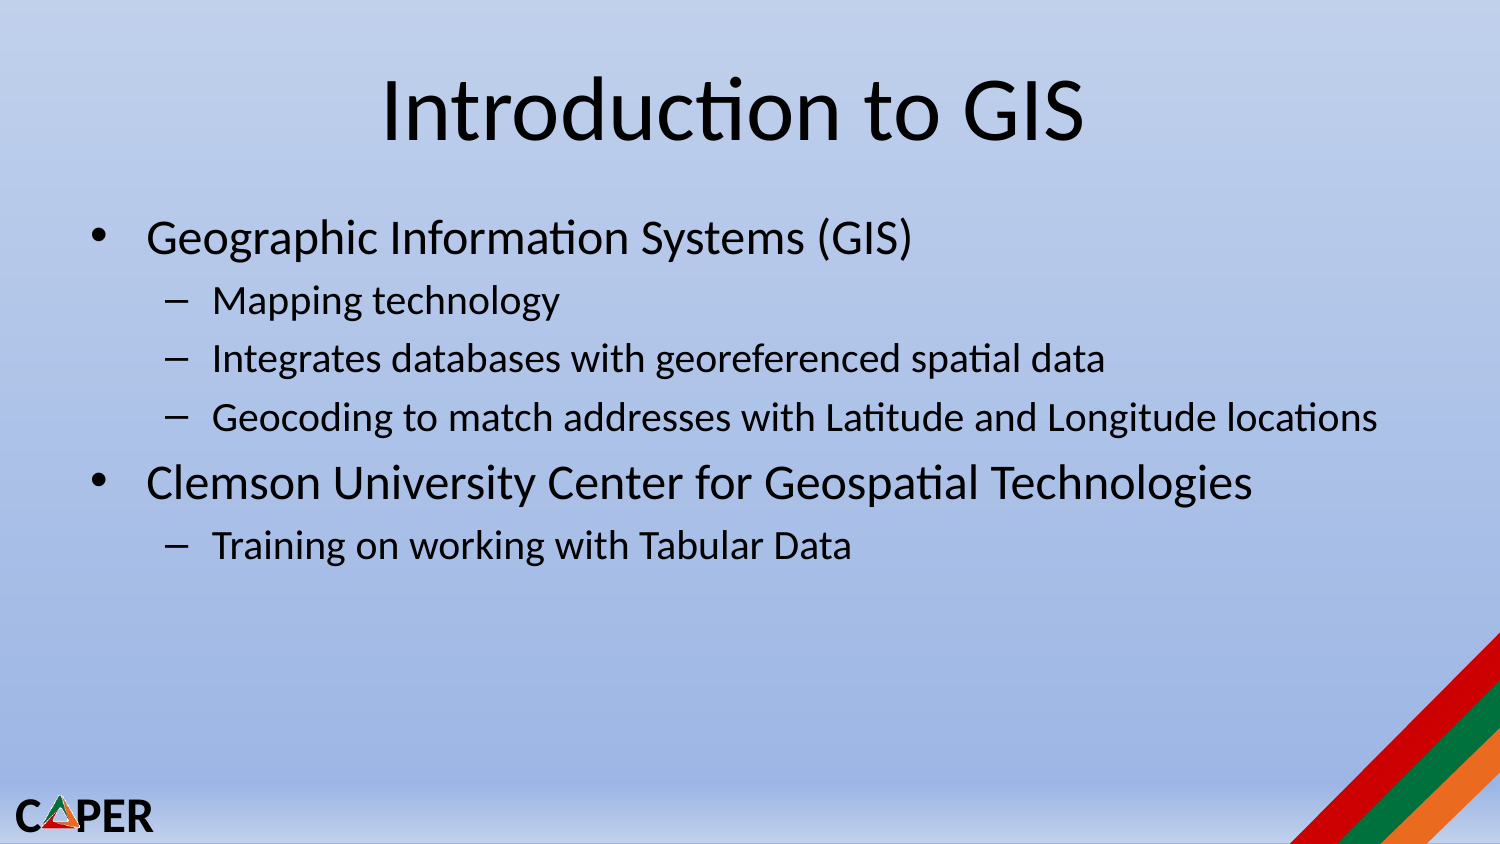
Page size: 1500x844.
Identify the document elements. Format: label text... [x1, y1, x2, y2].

picture [37, 792, 83, 829]
title Introduction to GIS [75, 33, 1413, 175]
list Geographic Information Systems (GIS) Mapping technology Integrates databases with georeferenced spatial data Geocoding to match addresses with Latitude and Longitude locations Clemson University Center for Geospatial Technologies Training on working with Tabular Data [75, 196, 1413, 754]
